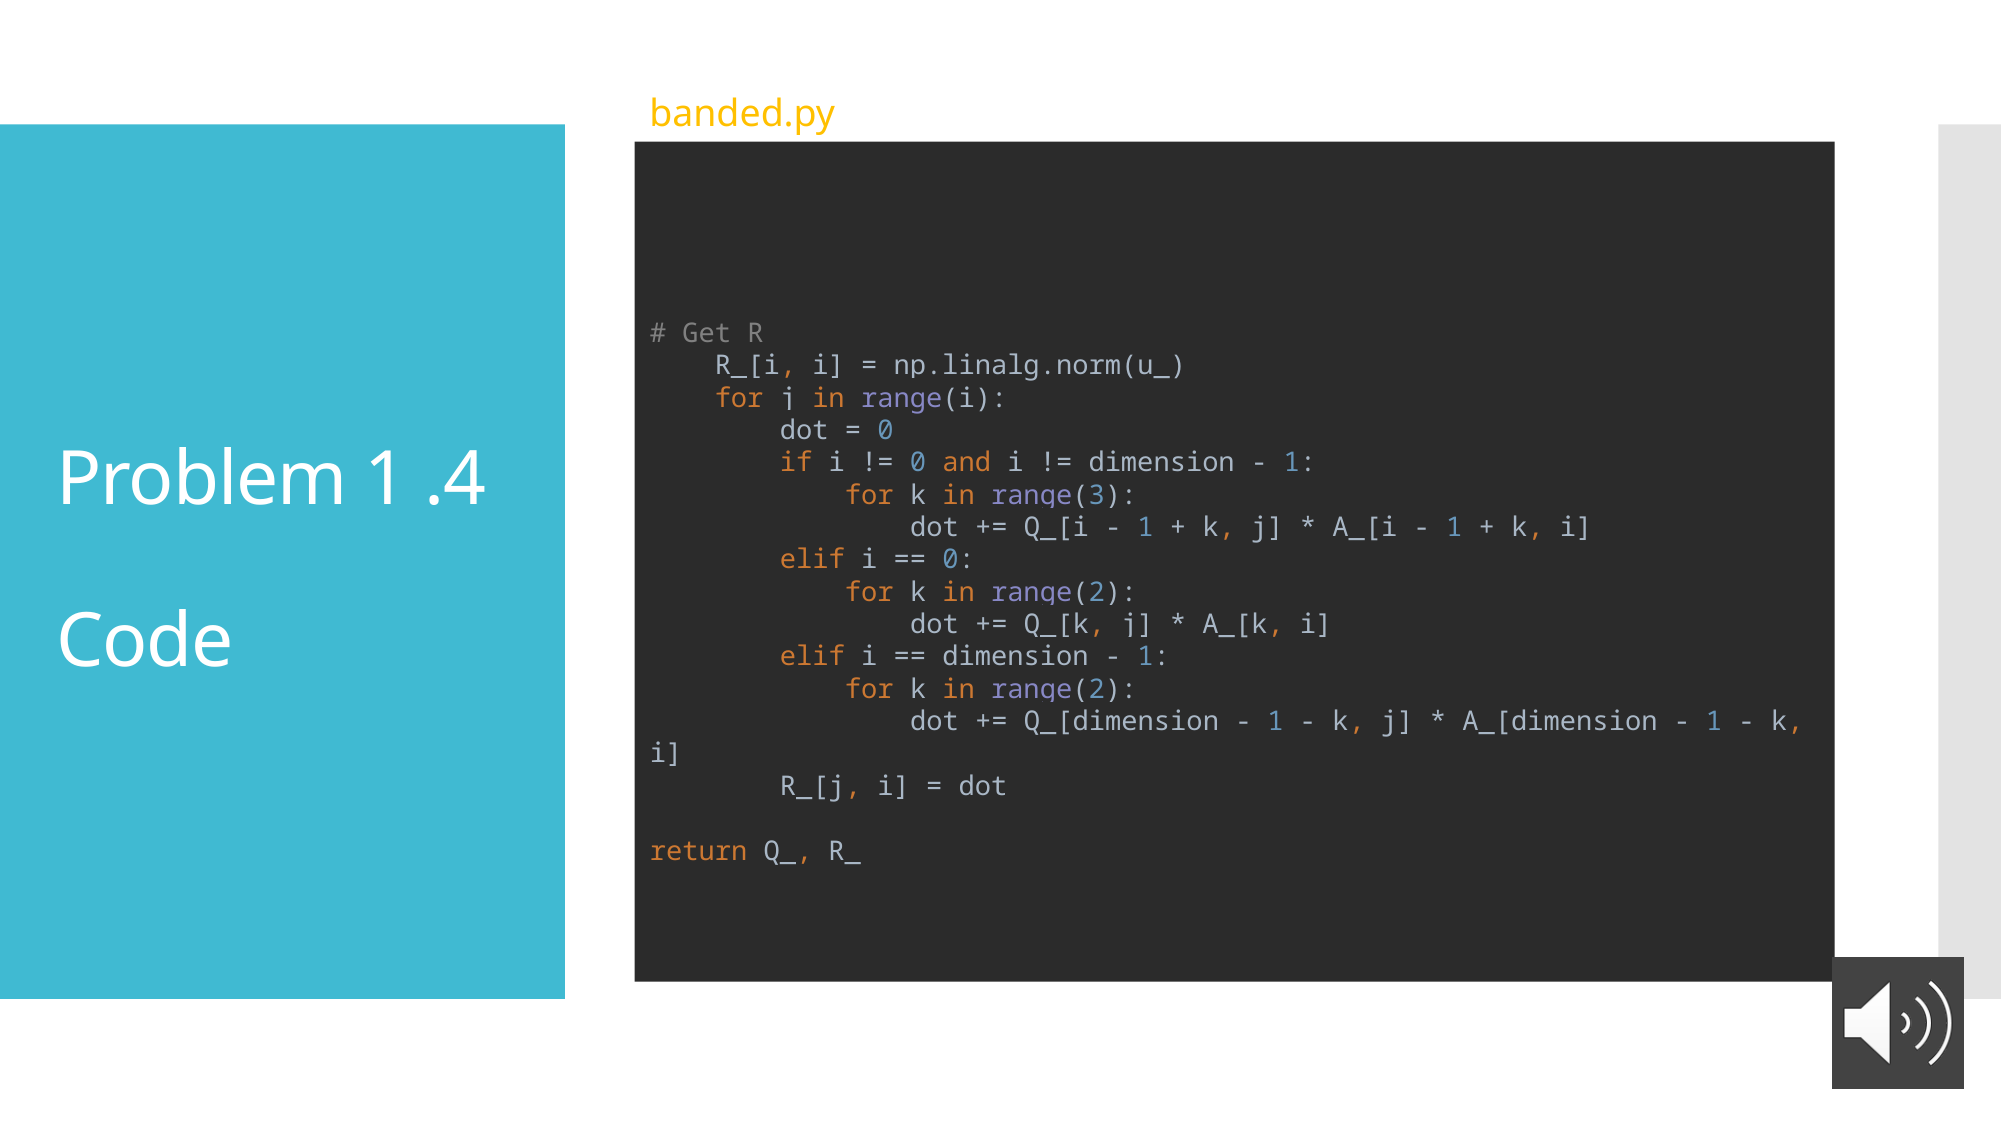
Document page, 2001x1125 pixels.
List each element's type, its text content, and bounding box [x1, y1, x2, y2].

title Problem 1 .4 Code [41, 184, 525, 940]
text_box banded.py [634, 81, 1050, 141]
picture [1830, 955, 1965, 1090]
list # Get R R_[i, i] = np.linalg.norm(u_) for j in range(i): dot = 0 if i != 0 and i != dimension - 1: for k in range(3): dot += Q_[i - 1 + k, j] * A_[i - 1 + k, i] elif i == 0: for k in range(2): dot += Q_[k, j] * A_[k, i] elif i == dimension - 1: for k in range(2): dot += Q_[dimension - 1 - k, j] * A_[dimension - 1 - k, i] R_[j, i] = dot return Q_, R_ [634, 141, 1835, 982]
